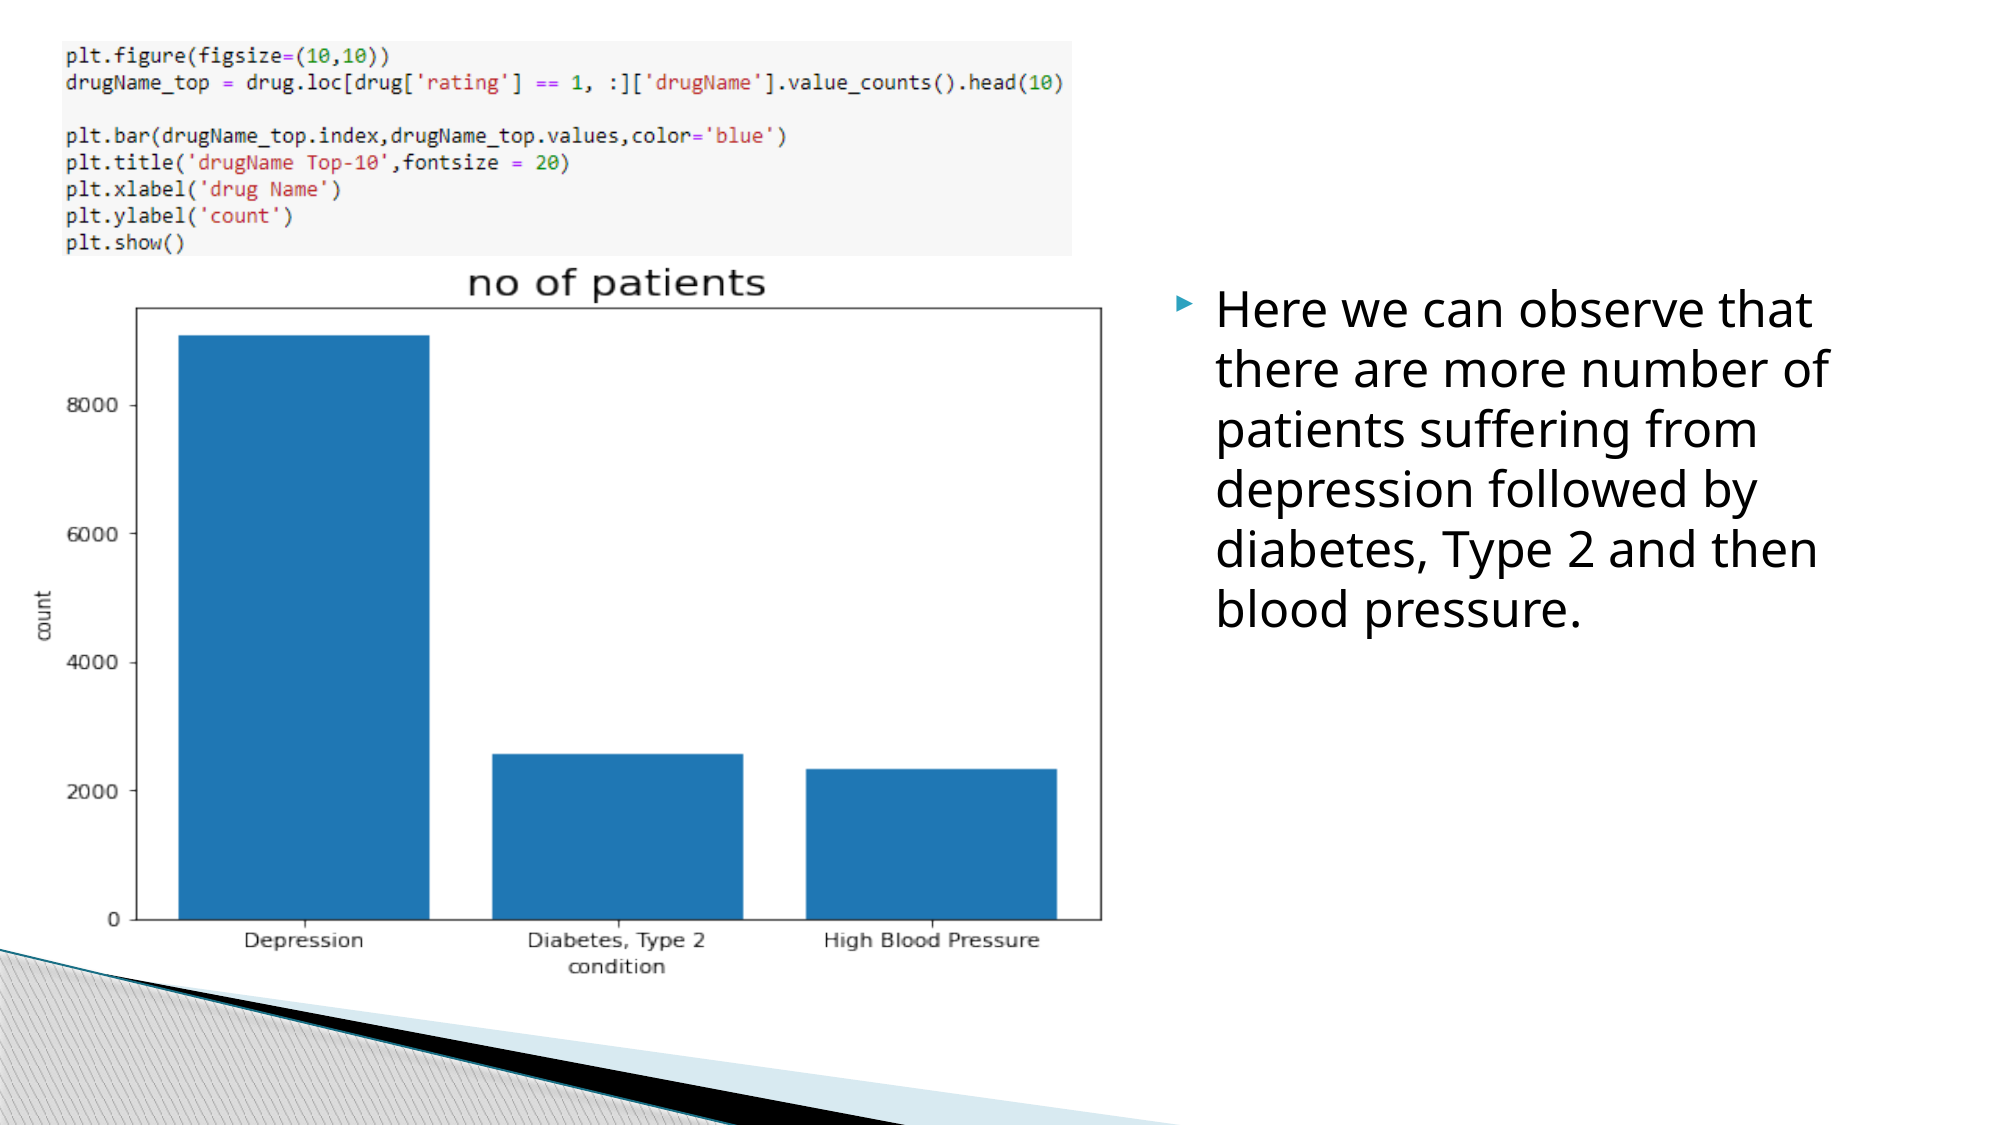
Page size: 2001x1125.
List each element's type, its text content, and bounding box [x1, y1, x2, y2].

picture [18, 41, 1116, 991]
list Here we can observe that there are more number of patients suffering from depression followed by diabetes, Type 2 and then blood pressure. [1140, 270, 1926, 655]
